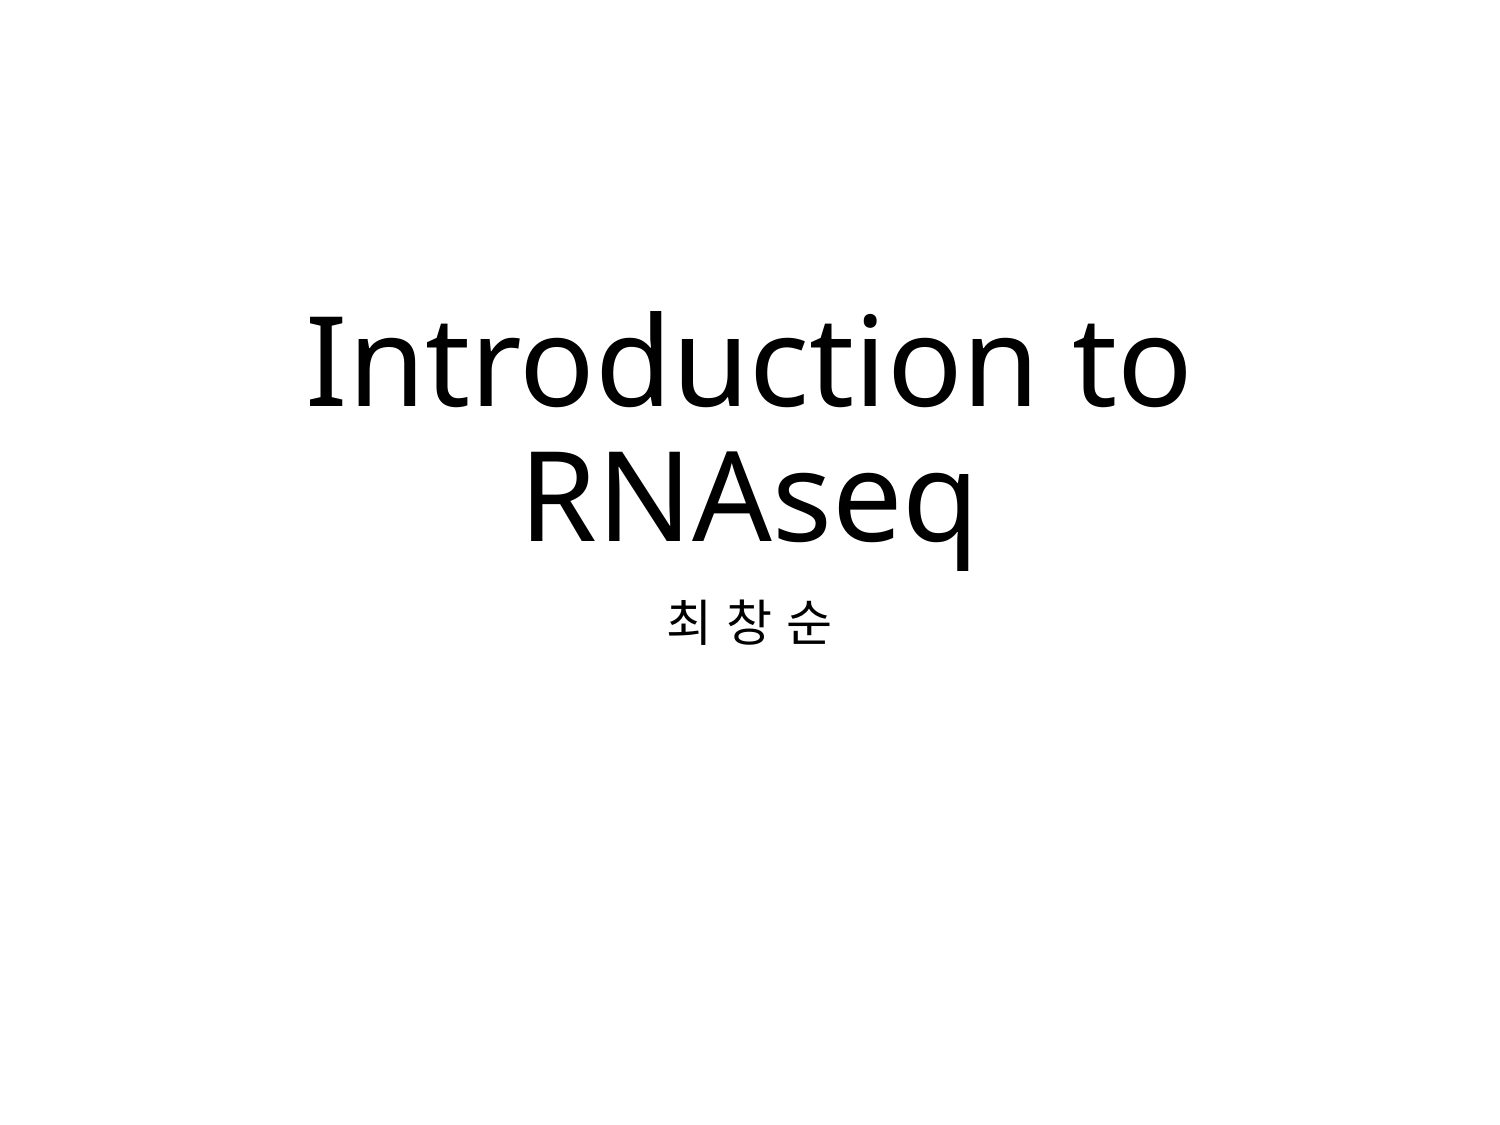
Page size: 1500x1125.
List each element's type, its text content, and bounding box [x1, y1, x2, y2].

subtitle 최 창 순 [187, 590, 1313, 863]
title Introduction to RNAseq [112, 184, 1388, 576]
